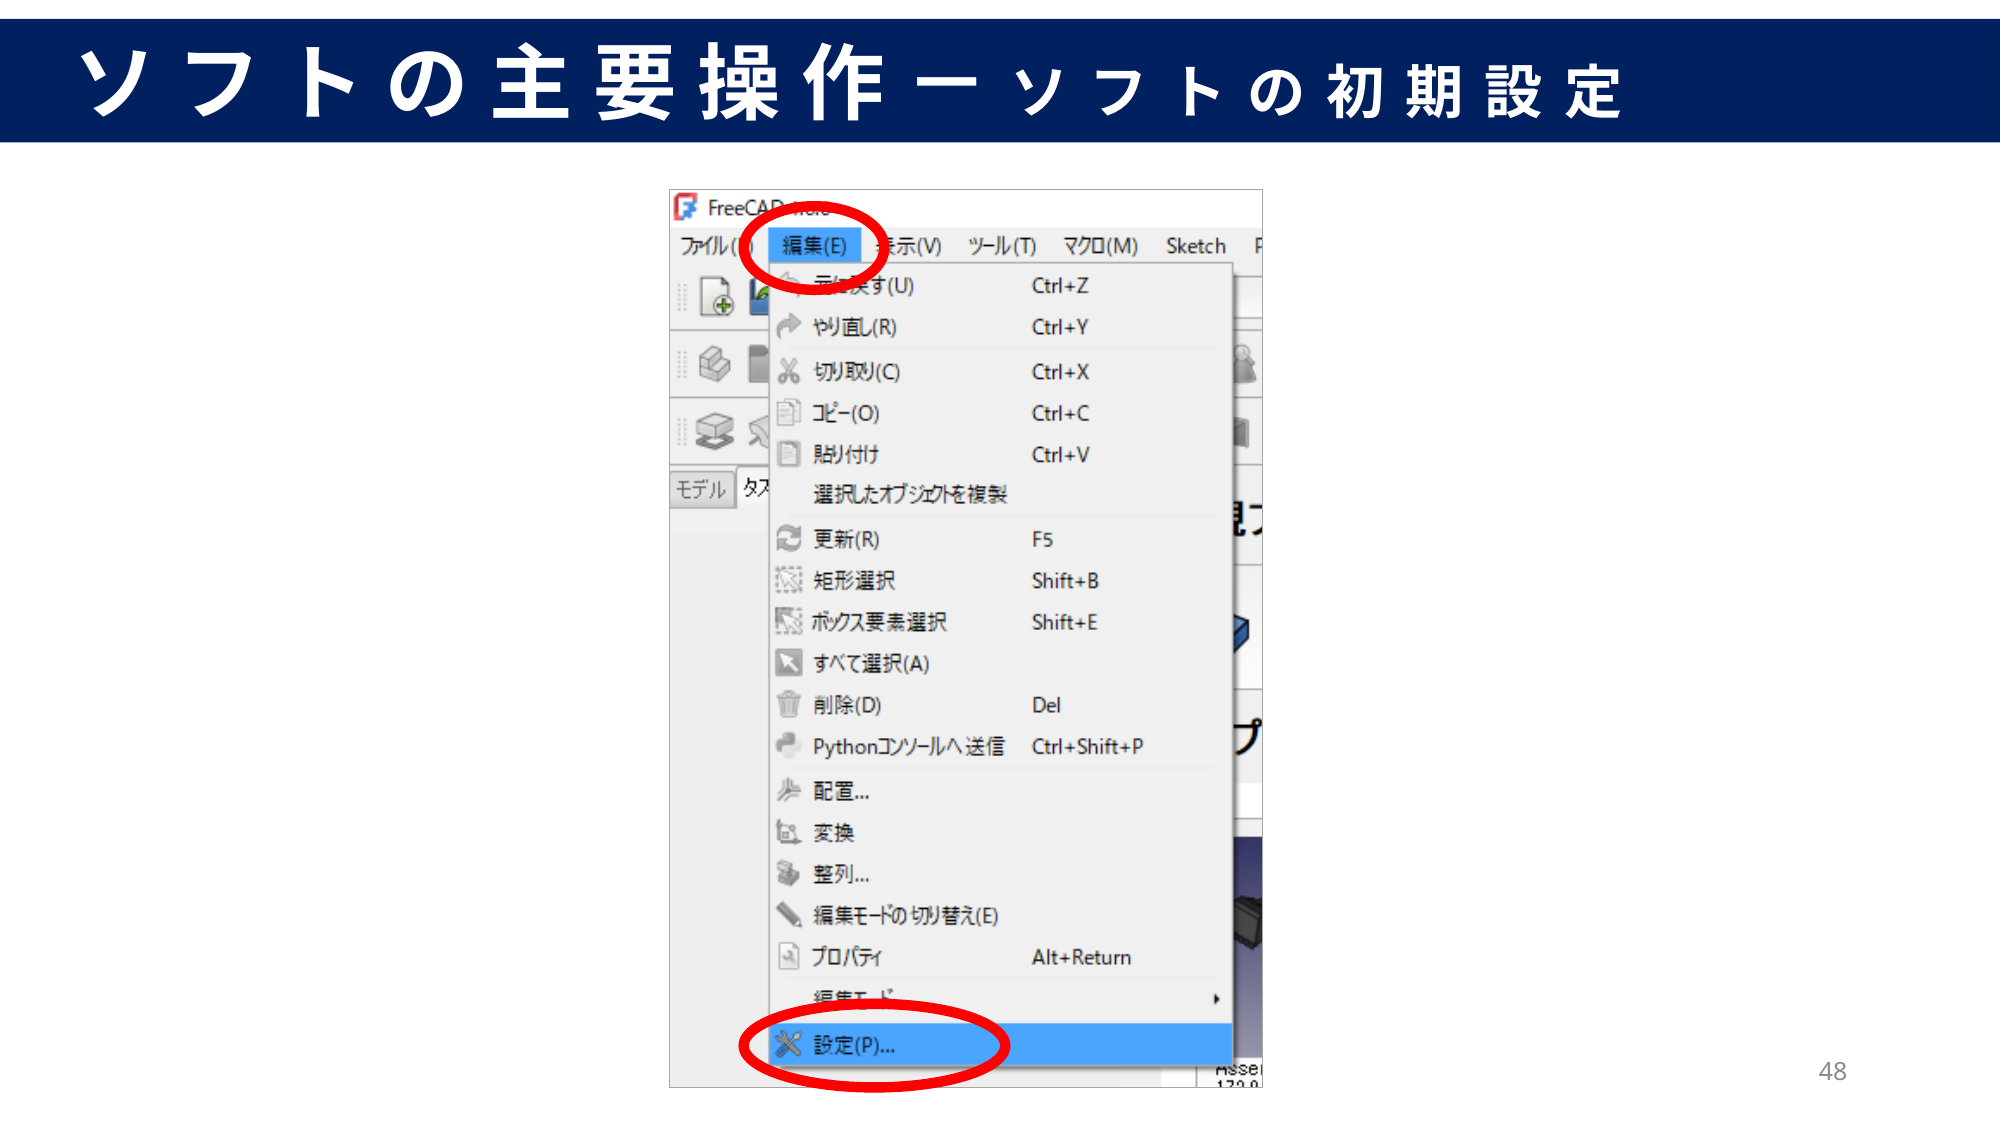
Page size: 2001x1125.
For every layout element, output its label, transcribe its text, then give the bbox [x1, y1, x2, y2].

text_box ソフトの主要操作－ソフトの初期設定 [0, 18, 2000, 143]
picture [669, 189, 1263, 1088]
slide_number 48 [1412, 1042, 1863, 1103]
